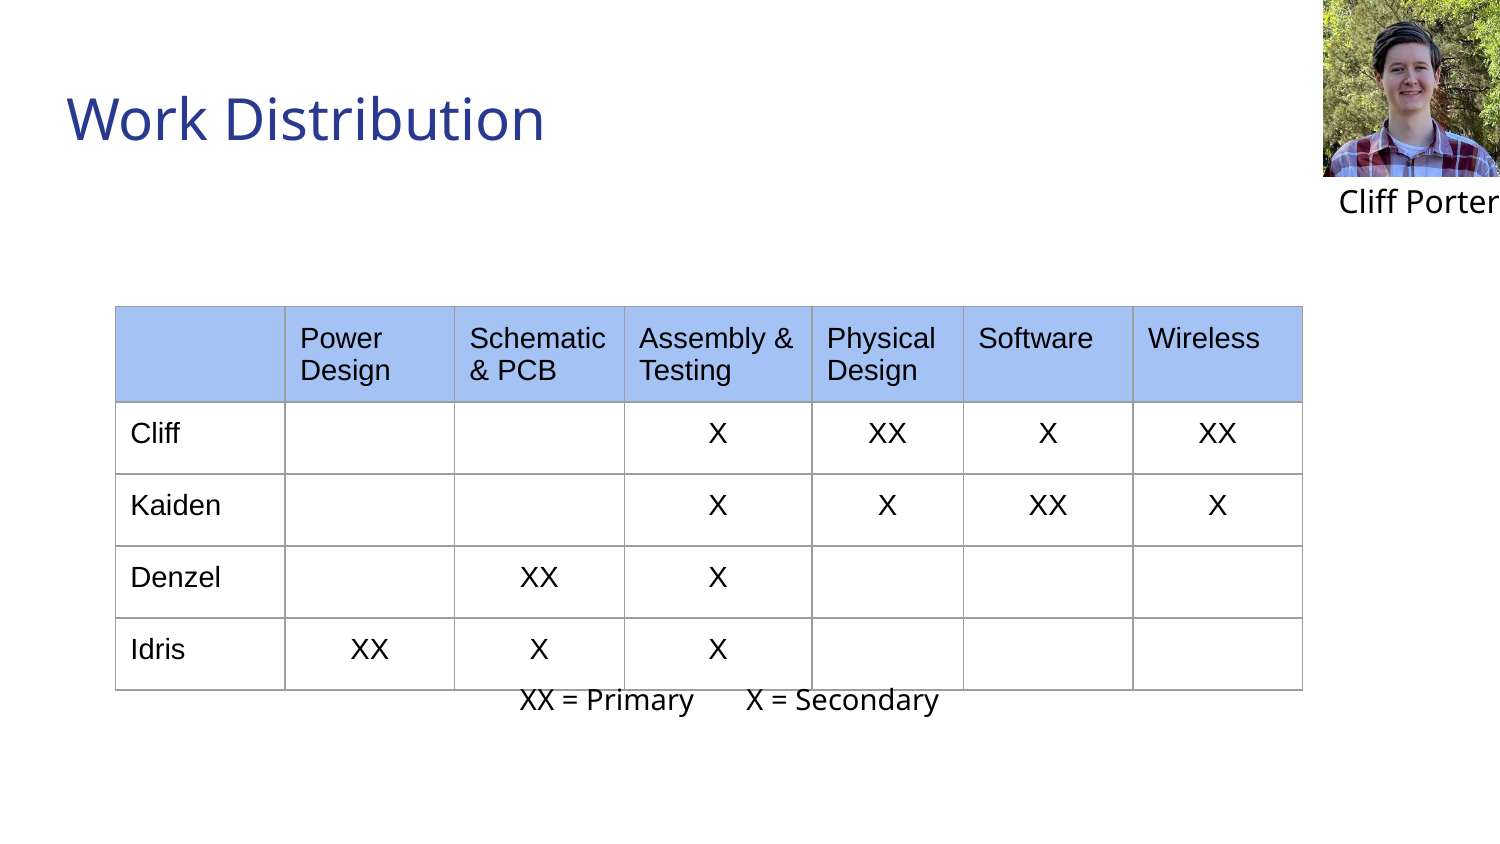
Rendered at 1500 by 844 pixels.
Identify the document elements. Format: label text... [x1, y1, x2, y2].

table_cell [286, 547, 454, 617]
table_cell Kaiden [116, 475, 284, 545]
table_cell Denzel [116, 547, 284, 617]
table_cell [286, 403, 454, 473]
table_cell XX [813, 403, 963, 473]
table_cell [455, 475, 624, 545]
table_cell XX [1134, 403, 1302, 473]
table_cell X [625, 547, 811, 617]
table_cell X [813, 475, 963, 545]
table_cell [455, 403, 624, 473]
text_box Cliff Porter [1323, 184, 1500, 236]
table_cell XX [964, 475, 1132, 545]
table_header Physical Design [813, 307, 963, 401]
table_cell X [964, 403, 1132, 473]
table_header [116, 307, 284, 401]
table_cell XX [286, 619, 454, 689]
table_cell XX [455, 547, 624, 617]
table_cell X [1134, 475, 1302, 545]
table_cell [964, 547, 1132, 617]
table_cell [1134, 547, 1302, 617]
table_cell Cliff [116, 403, 284, 473]
table_header Wireless [1134, 307, 1302, 401]
table_cell X [625, 475, 811, 545]
table_cell X [455, 619, 624, 689]
text_box XX = Primary X = Secondary [505, 666, 964, 732]
table_cell X [625, 403, 811, 473]
picture [1323, 0, 1500, 177]
table_cell [813, 547, 963, 617]
table_header Assembly & Testing [625, 307, 811, 401]
table_header Software [964, 307, 1132, 401]
table_cell [286, 475, 454, 545]
table_header Power Design [286, 307, 454, 401]
table_cell X [625, 619, 811, 666]
table_cell Idris [116, 619, 284, 689]
table_cell [1134, 619, 1302, 689]
title Work Distribution [51, 67, 1318, 167]
table_cell [964, 619, 1132, 689]
table_cell [813, 619, 963, 666]
table_header Schematic & PCB [455, 307, 624, 401]
